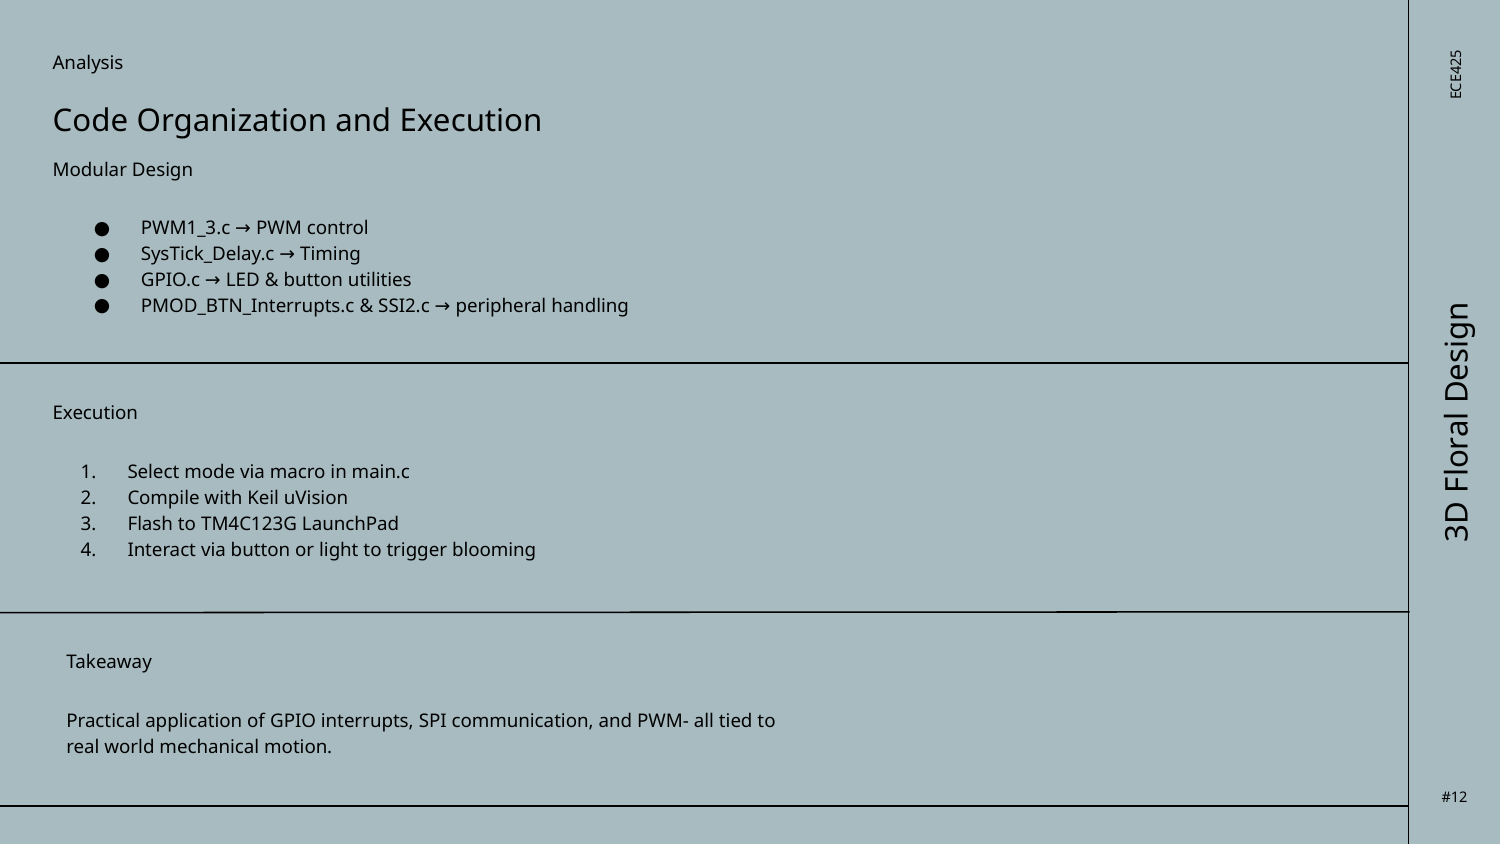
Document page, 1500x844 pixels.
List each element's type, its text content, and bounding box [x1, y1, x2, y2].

title #12 [1408, 710, 1500, 820]
list PWM1_3.c → PWM control SysTick_Delay.c → Timing GPIO.c → LED & button utilities PMOD_BTN_Interrupts.c & SSI2.c → peripheral handling [50, 197, 795, 393]
text_box Code Organization and Execution [37, 84, 888, 149]
title 3D Floral Design [1409, 183, 1500, 661]
subtitle Modular Design [37, 149, 412, 179]
title ECE425 [1409, 35, 1500, 183]
title Analysis [37, 36, 374, 84]
list Practical application of GPIO interrupts, SPI communication, and PWM- all tied to real world mechanical motion. [51, 690, 809, 807]
subtitle Takeaway [51, 634, 413, 671]
subtitle Execution [37, 386, 399, 422]
list Select mode via macro in main.c Compile with Keil uVision Flash to TM4C123G LaunchPad Interact via button or light to trigger blooming [37, 441, 796, 558]
